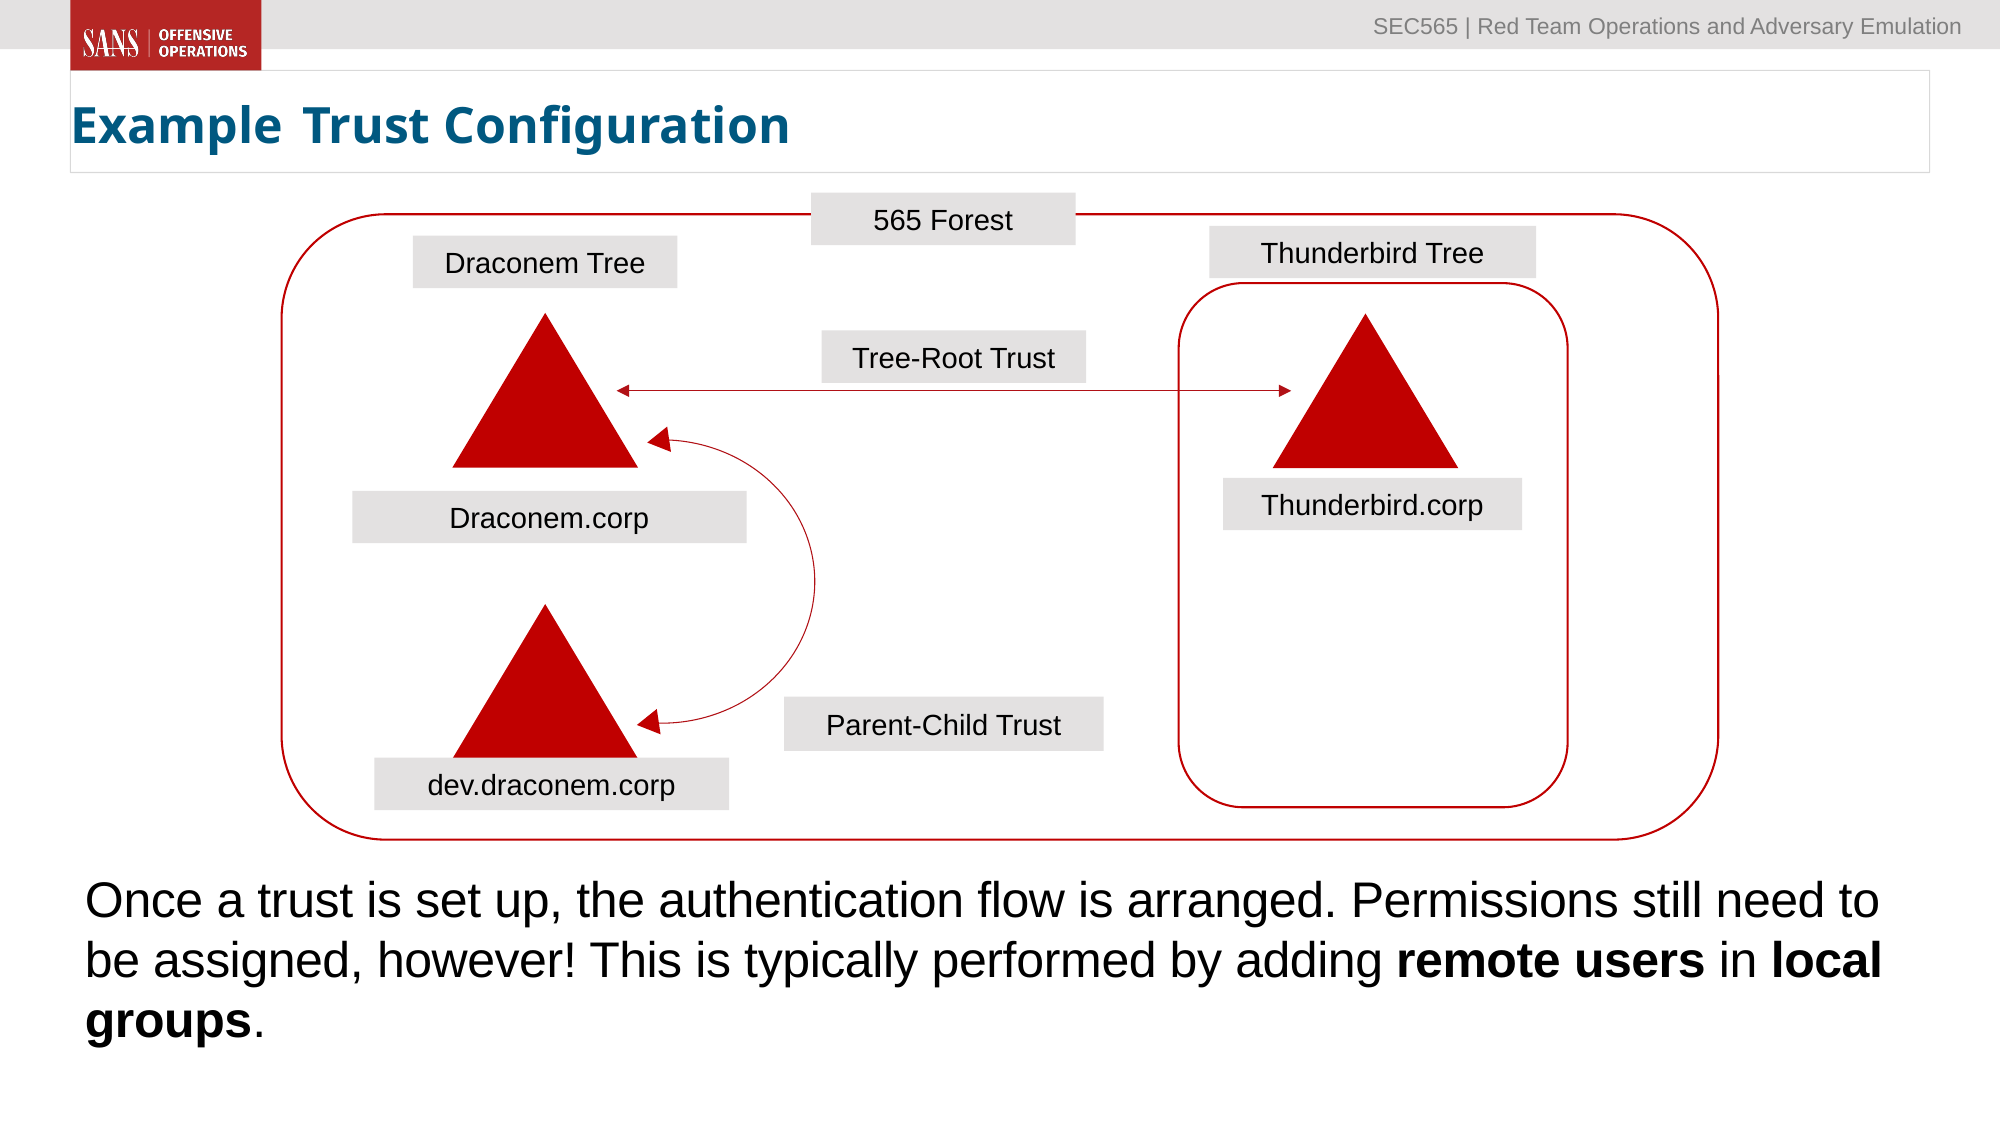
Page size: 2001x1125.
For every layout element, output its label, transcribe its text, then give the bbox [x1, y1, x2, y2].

list Once a trust is set up, the authentication flow is arranged. Permissions still need to be assigned, however! This is typically performed by adding remote users in local groups. [70, 860, 1930, 1056]
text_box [281, 192, 1719, 840]
title Example Trust Configuration [70, 70, 1930, 173]
picture [83, 29, 139, 57]
picture [159, 29, 247, 57]
